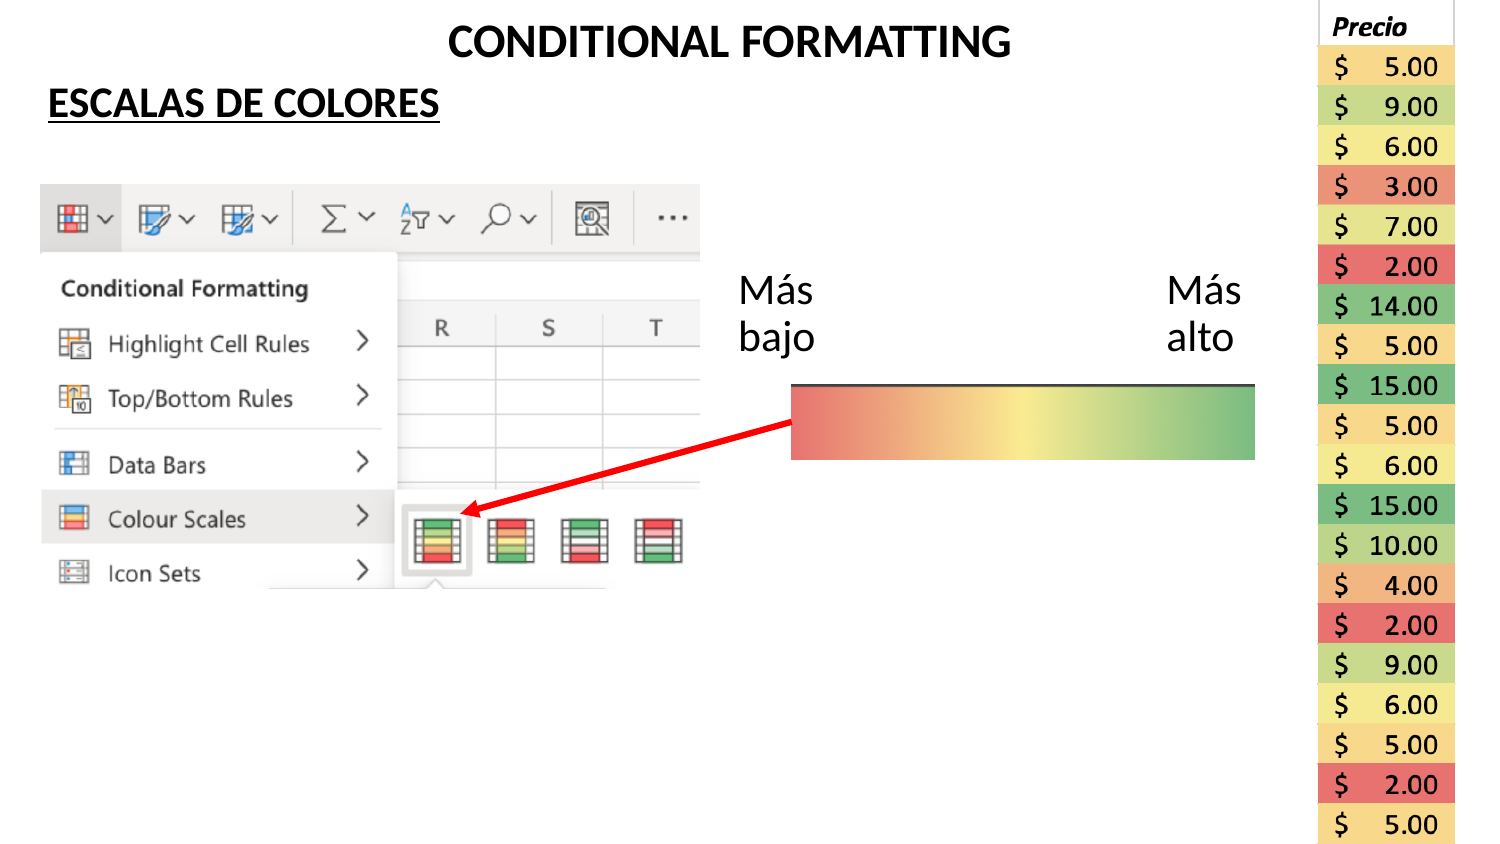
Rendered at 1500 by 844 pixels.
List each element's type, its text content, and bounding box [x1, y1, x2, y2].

picture [36, 178, 701, 589]
picture [791, 384, 1255, 460]
list ESCALAS DE COLORES [36, 74, 1277, 834]
text_box Más alto [1151, 251, 1311, 377]
picture [1316, 0, 1456, 844]
text_box Más bajo [723, 251, 907, 377]
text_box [459, 421, 792, 515]
title CONDITIONAL FORMATTING [270, 10, 1191, 74]
